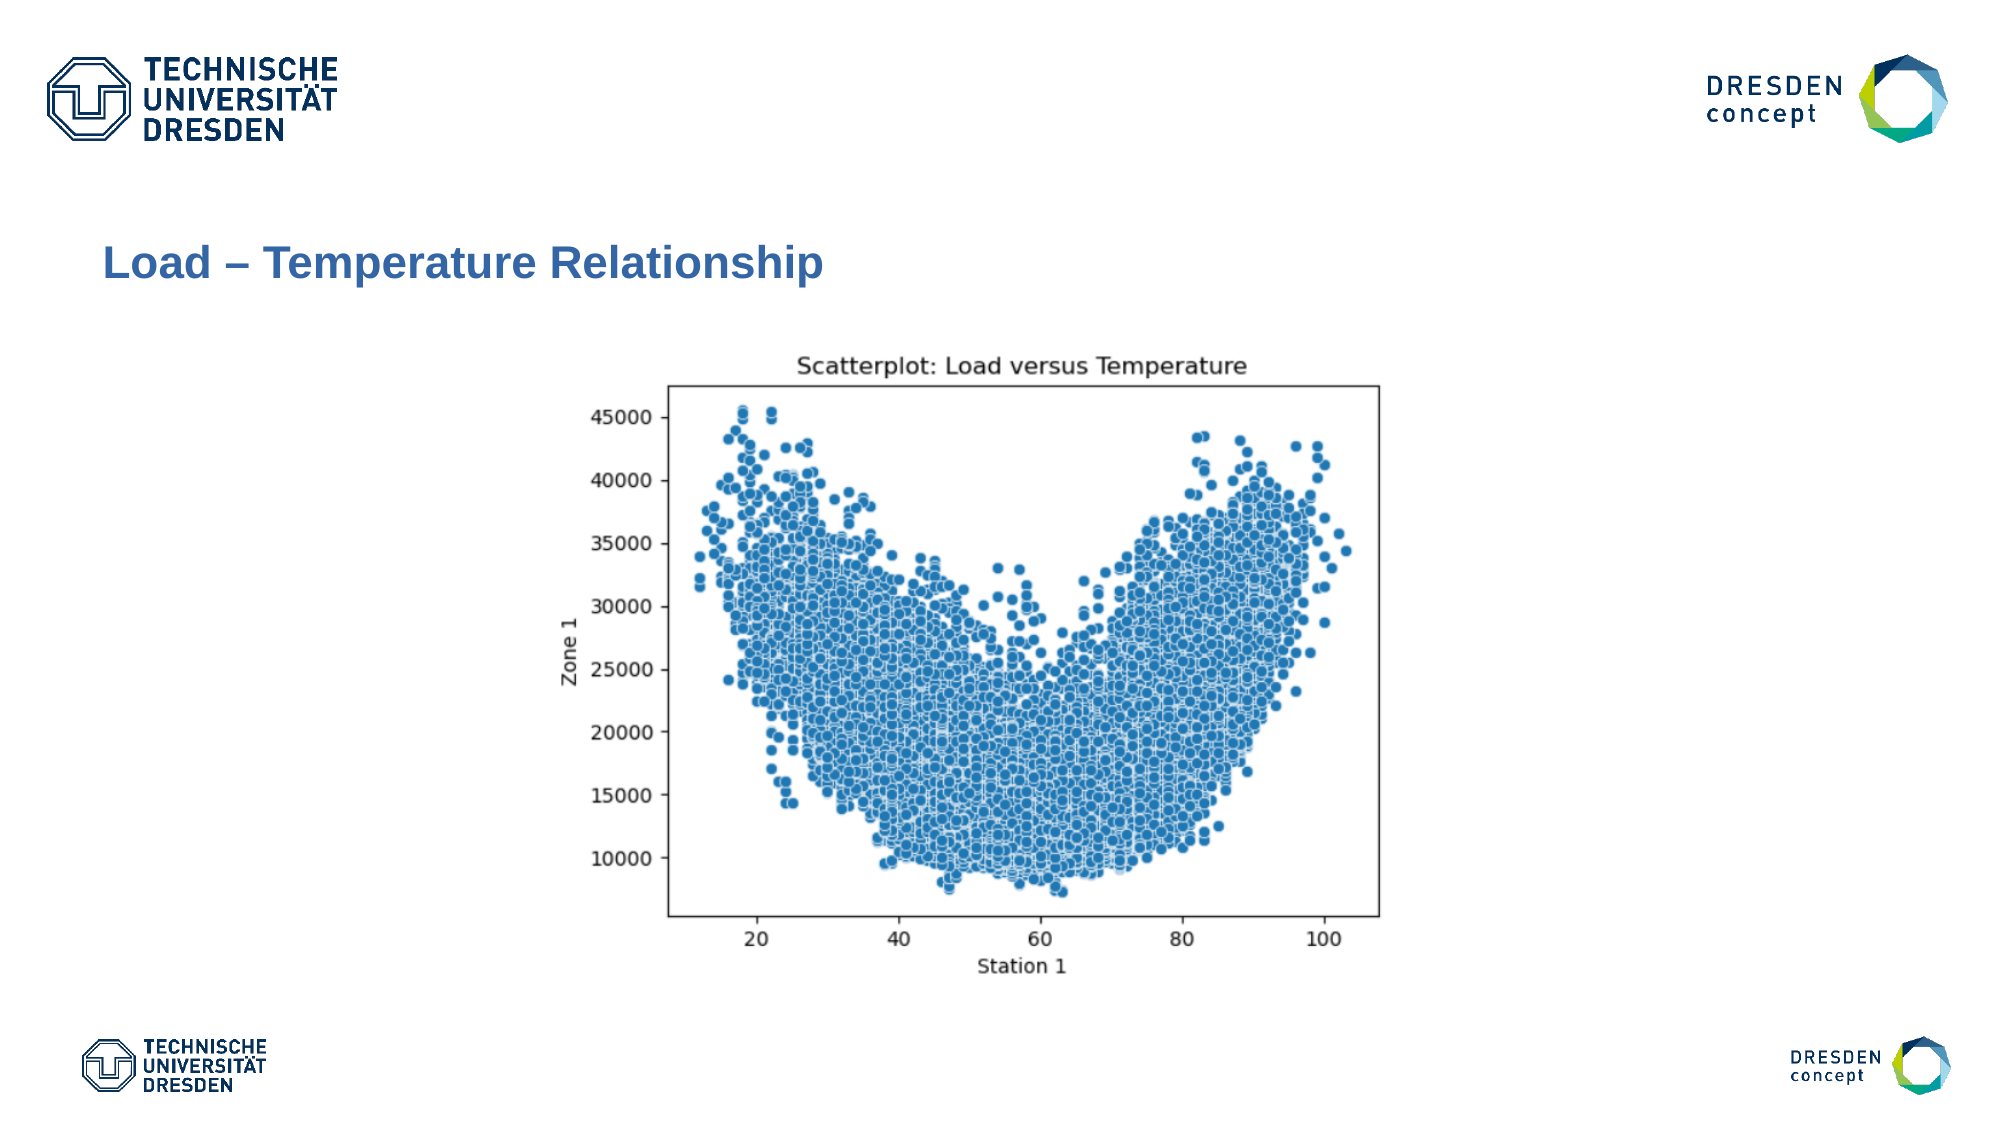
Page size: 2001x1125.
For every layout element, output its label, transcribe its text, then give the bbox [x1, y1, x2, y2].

text_box Load – Temperature Relationship [75, 224, 1875, 300]
picture [1707, 54, 1948, 143]
picture [47, 57, 337, 141]
picture [521, 346, 1427, 985]
picture [82, 1039, 266, 1092]
picture [1791, 1036, 1951, 1095]
